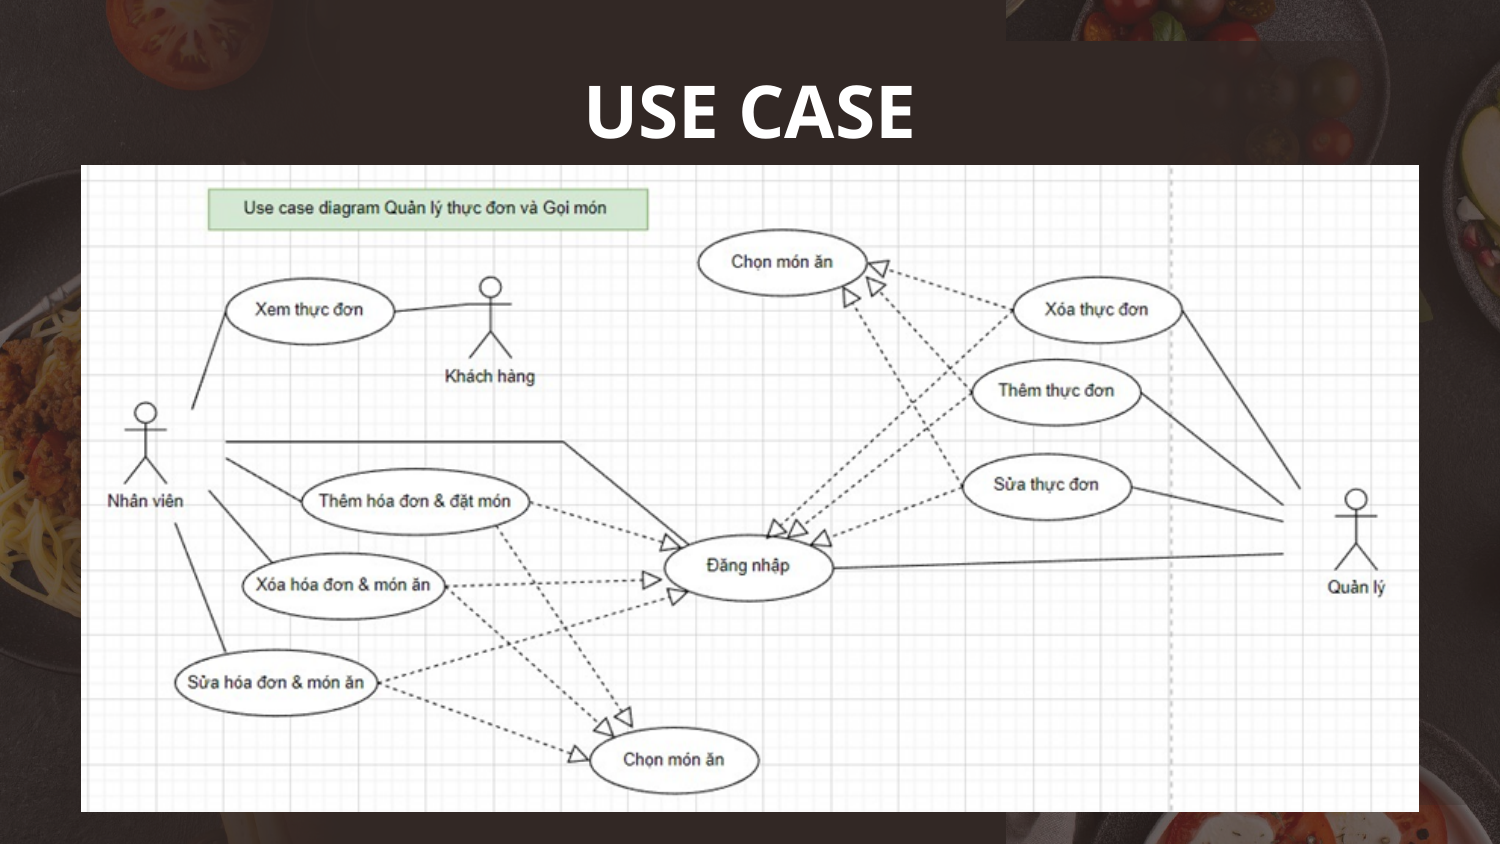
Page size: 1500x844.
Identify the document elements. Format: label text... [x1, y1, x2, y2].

picture [81, 165, 1419, 812]
title USE CASE [118, 51, 1382, 145]
